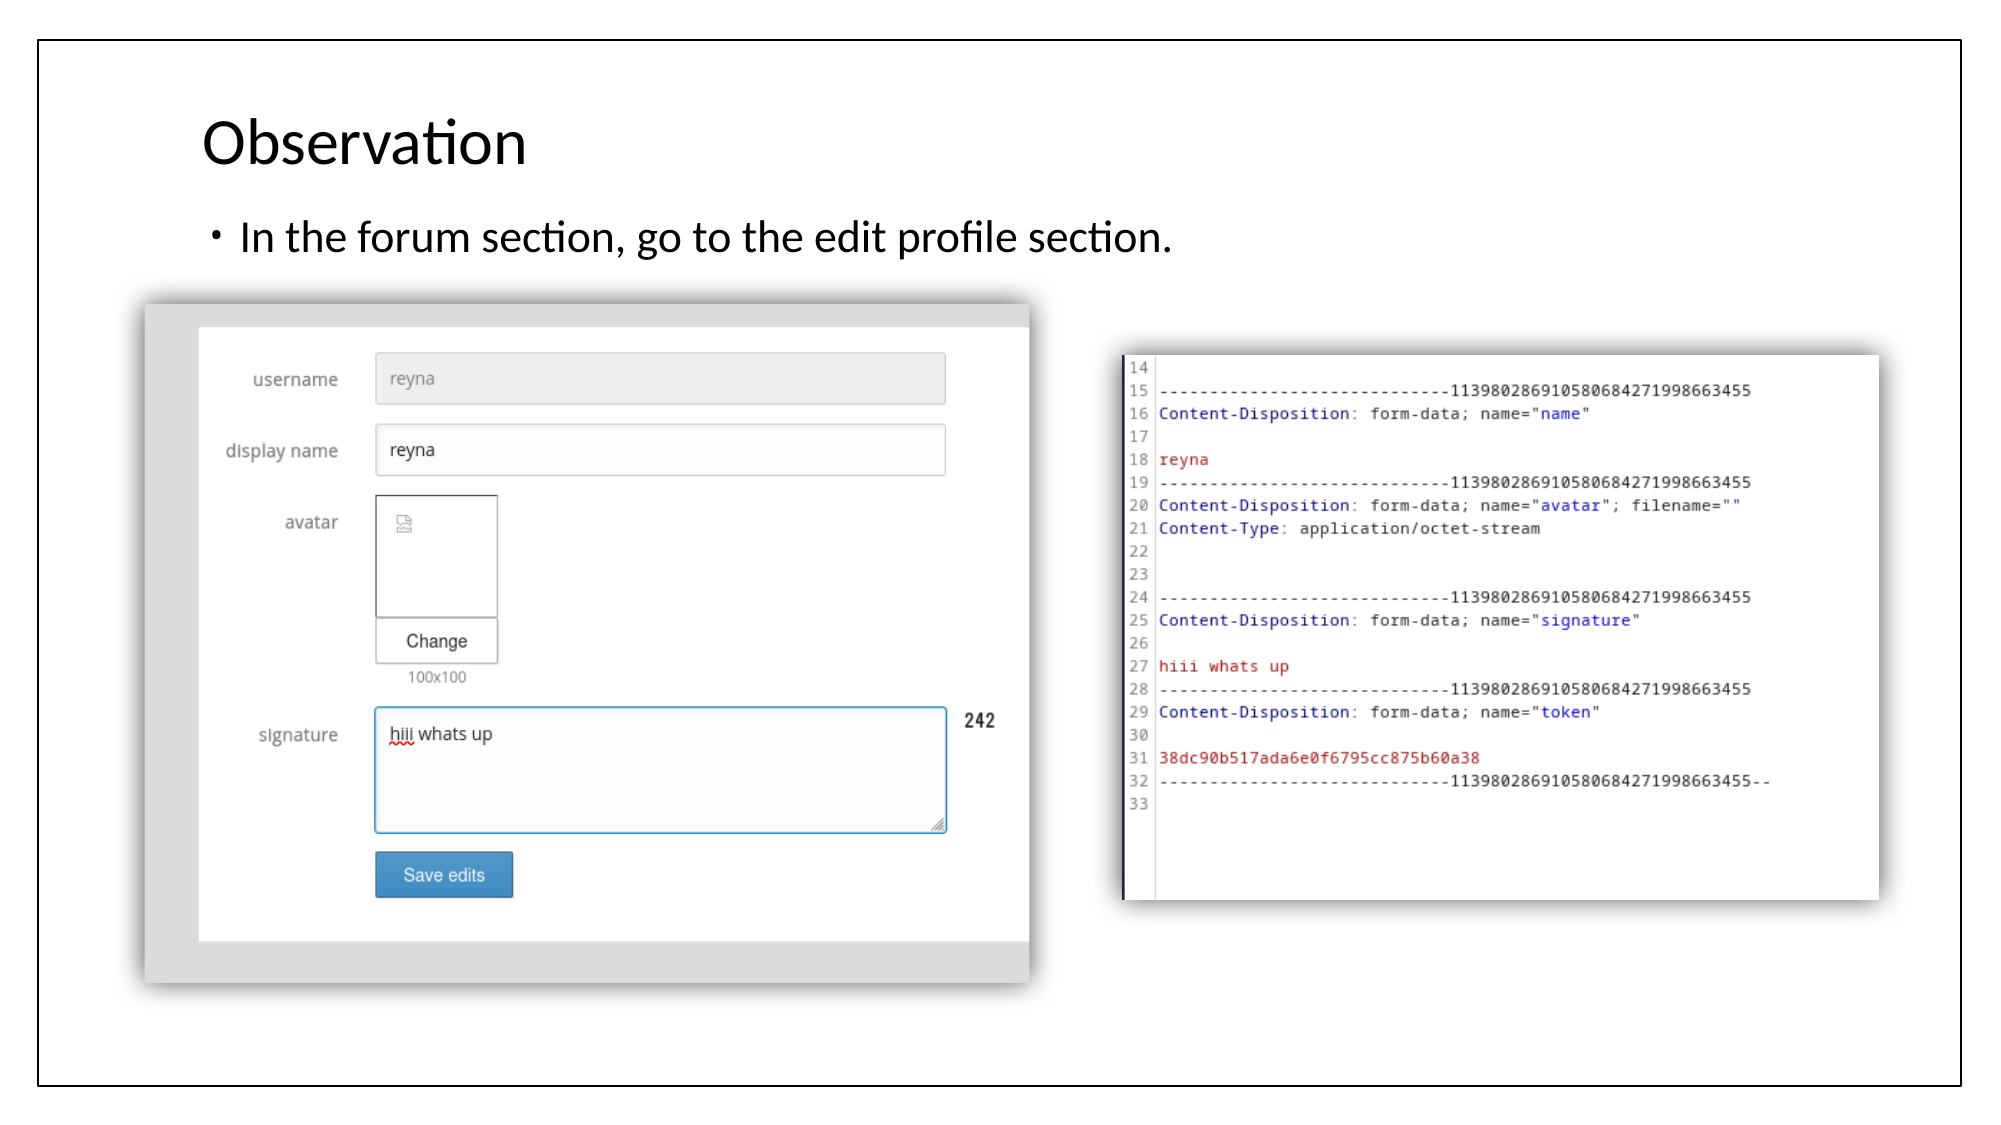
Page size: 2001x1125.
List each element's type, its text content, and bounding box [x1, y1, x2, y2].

picture [1121, 355, 1880, 901]
title Observation [187, 99, 1808, 187]
list In the forum section, go to the edit profile section. [187, 205, 1807, 868]
picture [144, 304, 1030, 984]
